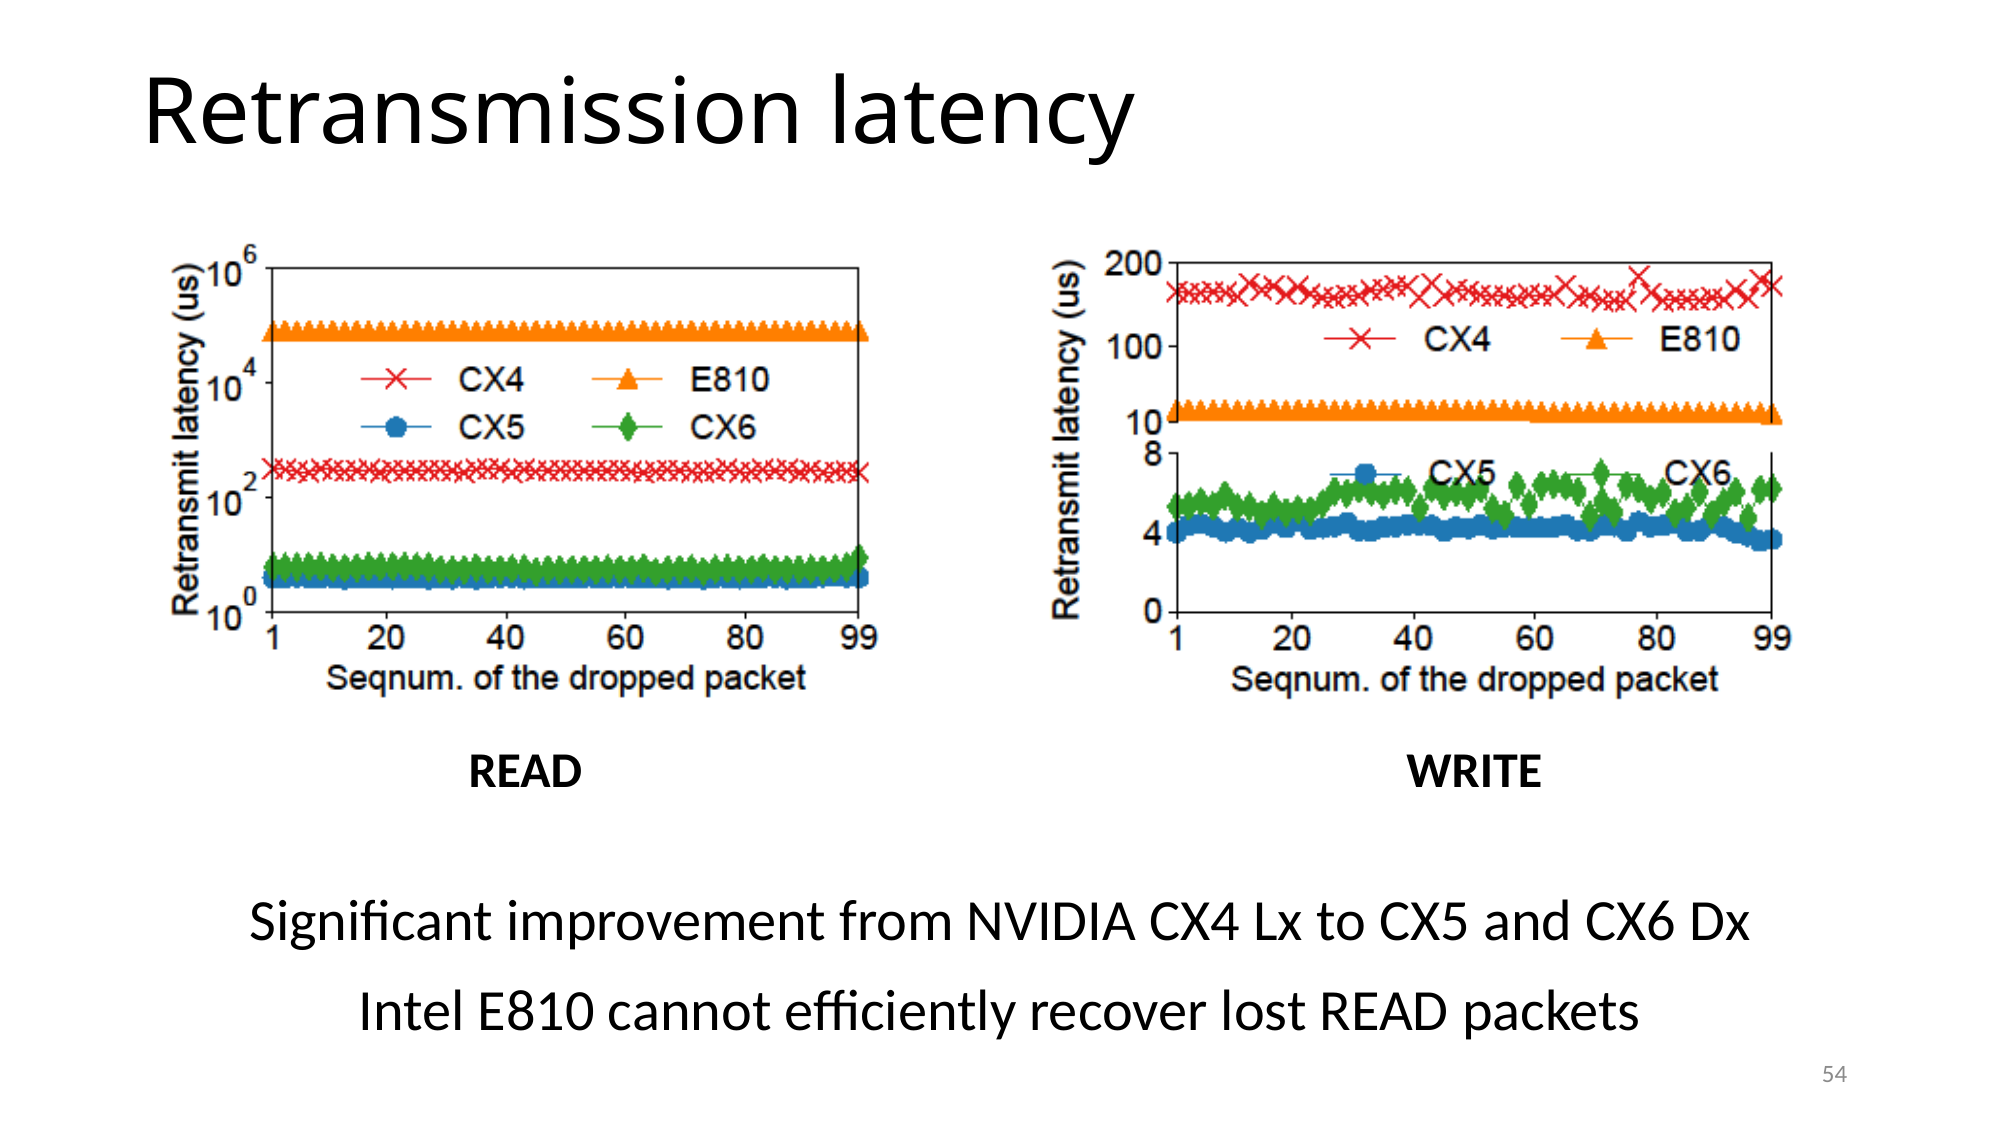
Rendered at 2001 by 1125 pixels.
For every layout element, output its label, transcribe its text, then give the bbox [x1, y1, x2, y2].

slide_number 54 [1412, 1042, 1863, 1103]
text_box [1039, 237, 1806, 711]
text_box READ [222, 729, 829, 805]
text_box Significant improvement from NVIDIA CX4 Lx to CX5 and CX6 Dx Intel E810 cannot efficiently recover lost READ packets [0, 875, 2000, 1050]
text_box WRITE [1171, 729, 1778, 805]
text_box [159, 237, 892, 711]
text_box Retransmission latency [126, 4, 1852, 222]
